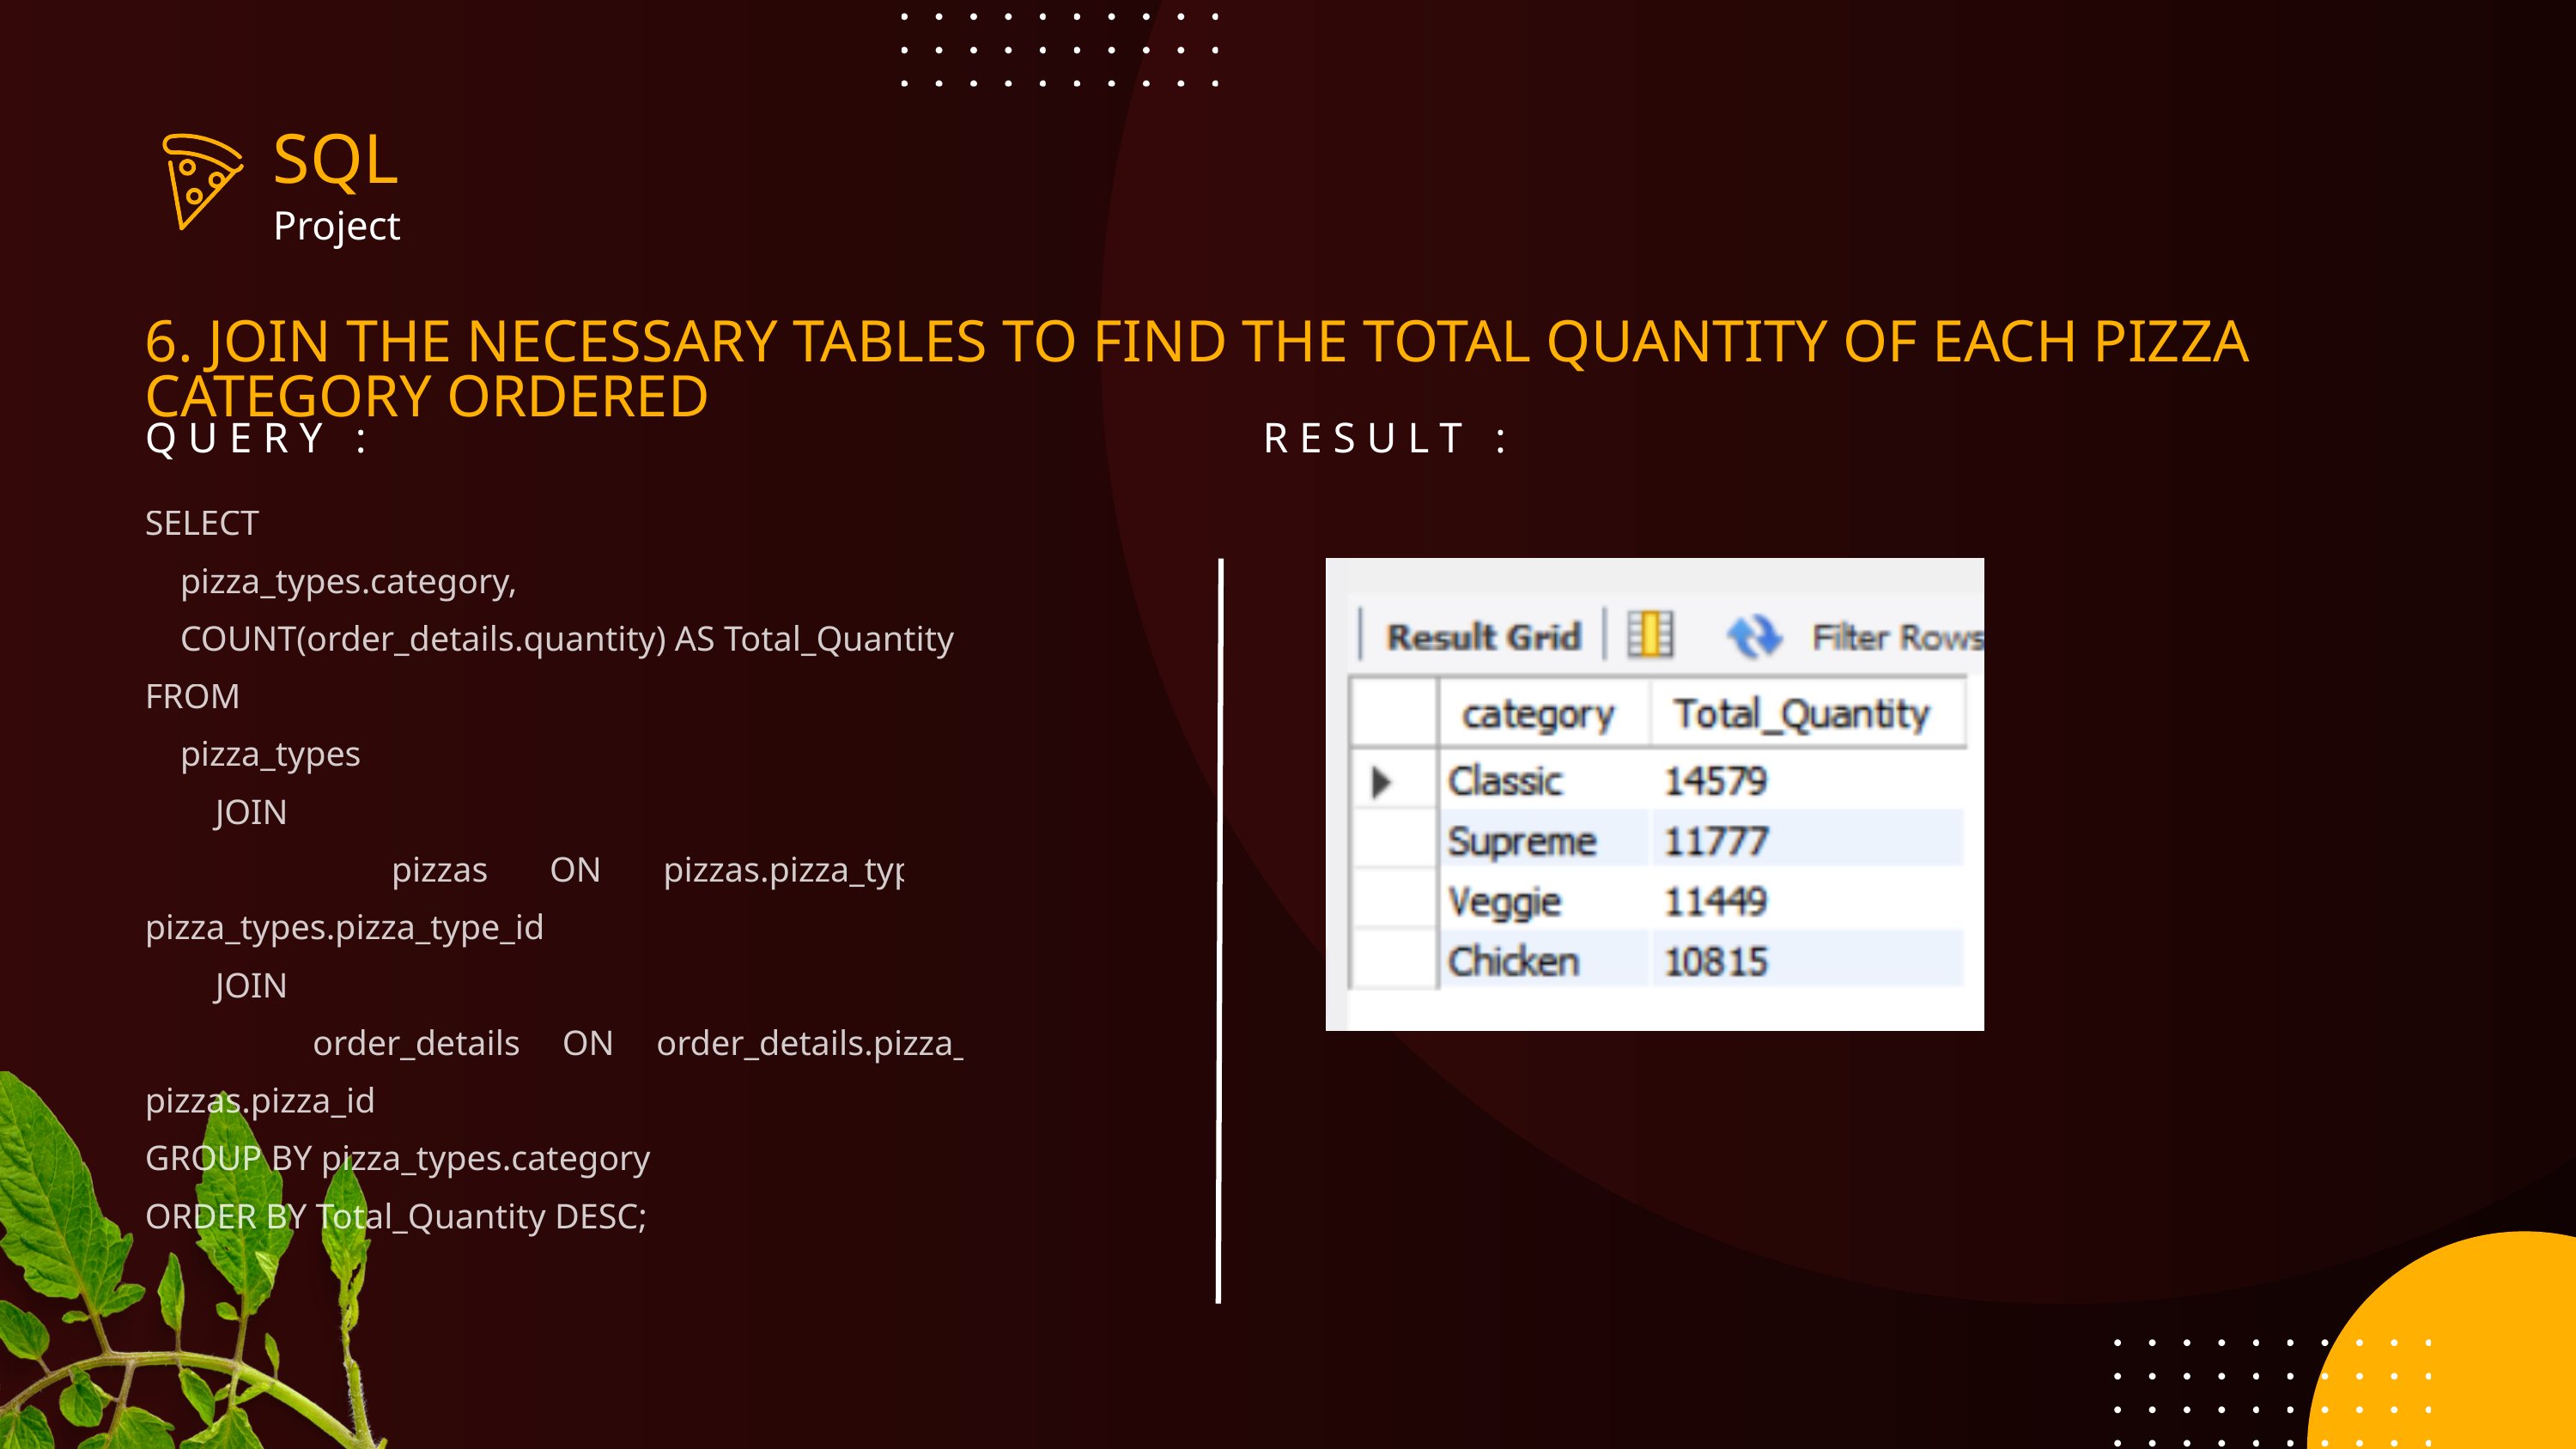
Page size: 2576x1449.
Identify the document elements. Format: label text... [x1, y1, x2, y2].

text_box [2306, 1231, 2576, 1449]
text_box 6. JOIN THE NECESSARY TABLES TO FIND THE TOTAL QUANTITY OF EACH PIZZA CATEGORY ORDERED [144, 318, 1094, 428]
text_box QUERY : [144, 428, 1094, 461]
text_box SELECT pizza_types.category, COUNT(order_details.quantity) AS Total_Quantity FROM pizza_types JOIN pizzas ON pizzas.pizza_type_id = pizza_types.pizza_type_id JOIN order_details ON order_details.pizza_id = pizzas.pizza_id GROUP BY pizza_types.category ORDER BY Total_Quantity DESC; [144, 484, 1060, 1235]
text_box [0, 1067, 398, 1449]
text_box SQL [272, 131, 526, 192]
text_box [901, 0, 1094, 87]
text_box Project [272, 192, 538, 248]
text_box [2114, 1339, 2302, 1449]
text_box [1100, 0, 2576, 1304]
text_box [162, 132, 245, 231]
